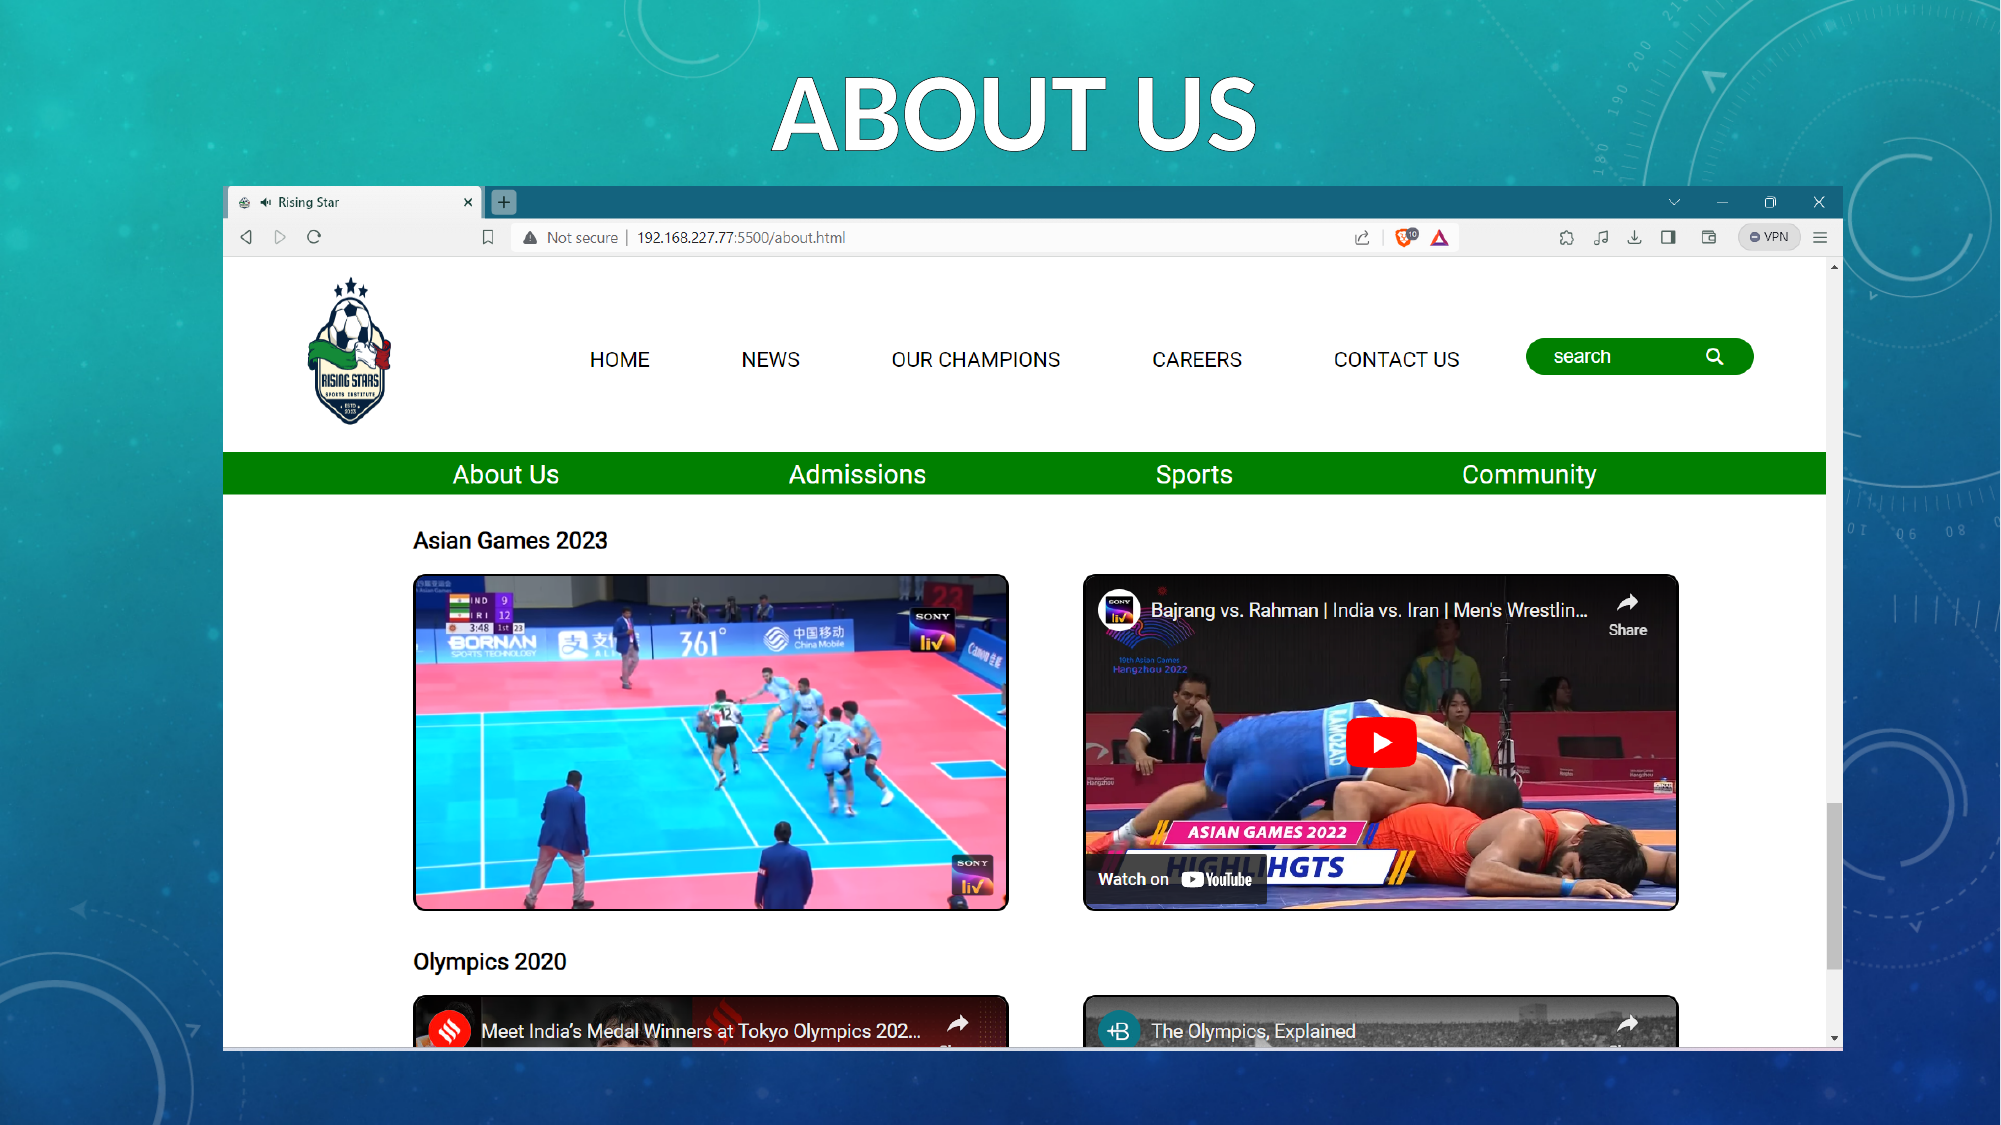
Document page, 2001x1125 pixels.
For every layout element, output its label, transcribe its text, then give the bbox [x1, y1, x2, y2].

picture [0, 0, 2001, 1125]
text_box ABOUT US [755, 30, 1275, 181]
